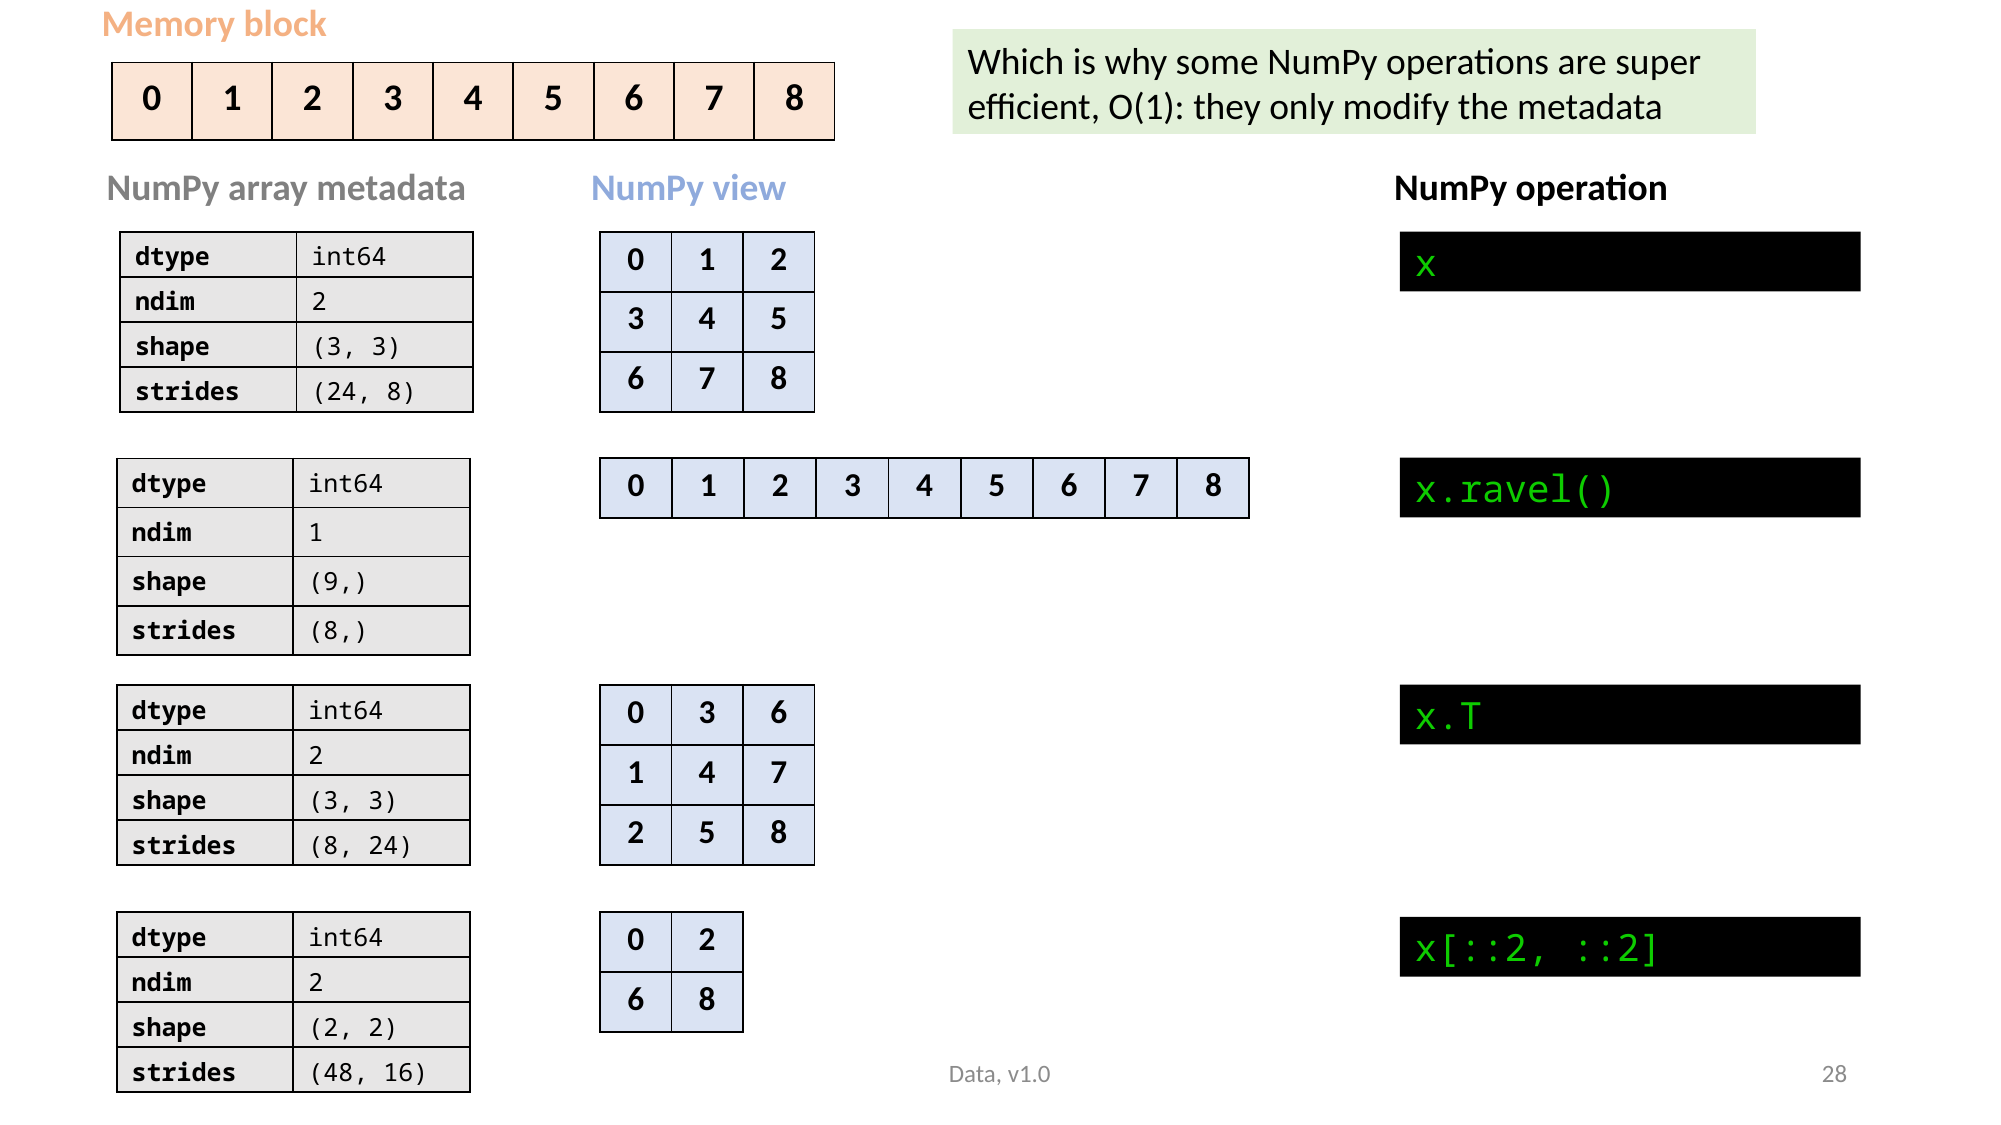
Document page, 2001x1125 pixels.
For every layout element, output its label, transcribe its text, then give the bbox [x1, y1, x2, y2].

table_header dtype [121, 233, 296, 276]
table_cell 6 [601, 973, 671, 1031]
table_cell strides [118, 1048, 292, 1091]
slide_number 28 [1412, 1042, 1863, 1103]
table_header 7 [1106, 459, 1176, 517]
table_header 4 [434, 63, 512, 139]
table_cell 5 [672, 806, 742, 864]
table_header int64 [294, 913, 469, 956]
table_cell 5 [744, 293, 814, 351]
table_cell 8 [672, 973, 742, 1031]
table_header 3 [817, 459, 888, 517]
table_cell (48, 16) [294, 1048, 469, 1091]
table_cell 4 [672, 746, 742, 804]
table_cell 2 [297, 278, 472, 321]
footer Data, v1.0 [662, 1042, 1338, 1103]
table_cell 2 [294, 731, 469, 774]
table_cell (8, 24) [294, 821, 469, 864]
table_header 3 [672, 686, 742, 744]
table_cell 3 [601, 293, 671, 351]
table_header 6 [595, 63, 673, 139]
table_cell (2, 2) [294, 1003, 469, 1046]
table_cell ndim [118, 958, 292, 1001]
table_cell 8 [744, 806, 814, 864]
table_cell shape [118, 557, 292, 605]
table_cell 1 [294, 508, 469, 556]
table_cell (8,) [294, 607, 469, 654]
table_header 2 [672, 913, 742, 971]
table_header dtype [118, 913, 292, 956]
table_header 4 [889, 459, 960, 517]
table_header 0 [601, 913, 671, 971]
table_cell (3, 3) [297, 323, 472, 366]
table_header 2 [273, 63, 352, 139]
text_box NumPy operation [1379, 155, 1699, 216]
table_cell strides [118, 821, 292, 864]
table_cell 4 [672, 293, 742, 351]
text_box NumPy array metadata [91, 155, 518, 216]
table_header int64 [294, 459, 469, 507]
table_header dtype [118, 686, 292, 729]
table_cell shape [118, 1003, 292, 1046]
table_header 2 [745, 459, 815, 517]
table_cell 6 [601, 353, 671, 411]
text_box x.ravel() [1399, 457, 1861, 518]
table_header 5 [962, 459, 1032, 517]
table_cell (9,) [294, 557, 469, 605]
text_box Memory block [86, 0, 406, 52]
table_header dtype [118, 459, 292, 507]
text_box x [1399, 231, 1861, 292]
text_box x.T [1399, 684, 1861, 745]
table_header 2 [744, 233, 814, 291]
table_cell 2 [601, 806, 671, 864]
table_header 7 [675, 63, 753, 139]
table_cell ndim [118, 731, 292, 774]
table_header 0 [601, 686, 671, 744]
table_header 0 [601, 459, 671, 517]
text_box Which is why some NumPy operations are super efficient, O(1): they only modify the metadata [952, 29, 1756, 134]
table_header 5 [514, 63, 593, 139]
table_header 0 [113, 63, 191, 139]
table_cell shape [121, 323, 296, 366]
table_header 6 [744, 686, 814, 744]
table_cell 2 [294, 958, 469, 1001]
table_cell 7 [744, 746, 814, 804]
table_cell 1 [601, 746, 671, 804]
text_box x[::2, ::2] [1399, 916, 1861, 977]
table_cell (3, 3) [294, 776, 469, 819]
table_cell shape [118, 776, 292, 819]
table_cell ndim [121, 278, 296, 321]
table_header 6 [1034, 459, 1104, 517]
table_header 8 [1178, 459, 1248, 517]
table_header 3 [354, 63, 432, 139]
table_cell ndim [118, 508, 292, 556]
text_box NumPy view [576, 155, 896, 216]
table_header int64 [294, 686, 469, 729]
table_header 0 [601, 233, 671, 291]
table_cell strides [121, 368, 296, 411]
table_cell 8 [744, 353, 814, 411]
table_header 8 [755, 63, 834, 139]
table_header 1 [672, 233, 742, 291]
table_header int64 [297, 233, 472, 276]
table_header 1 [193, 63, 271, 139]
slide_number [137, 1042, 588, 1103]
table_cell 7 [672, 353, 742, 411]
table_cell (24, 8) [297, 368, 472, 411]
table_cell strides [118, 607, 292, 654]
table_header 1 [673, 459, 743, 517]
